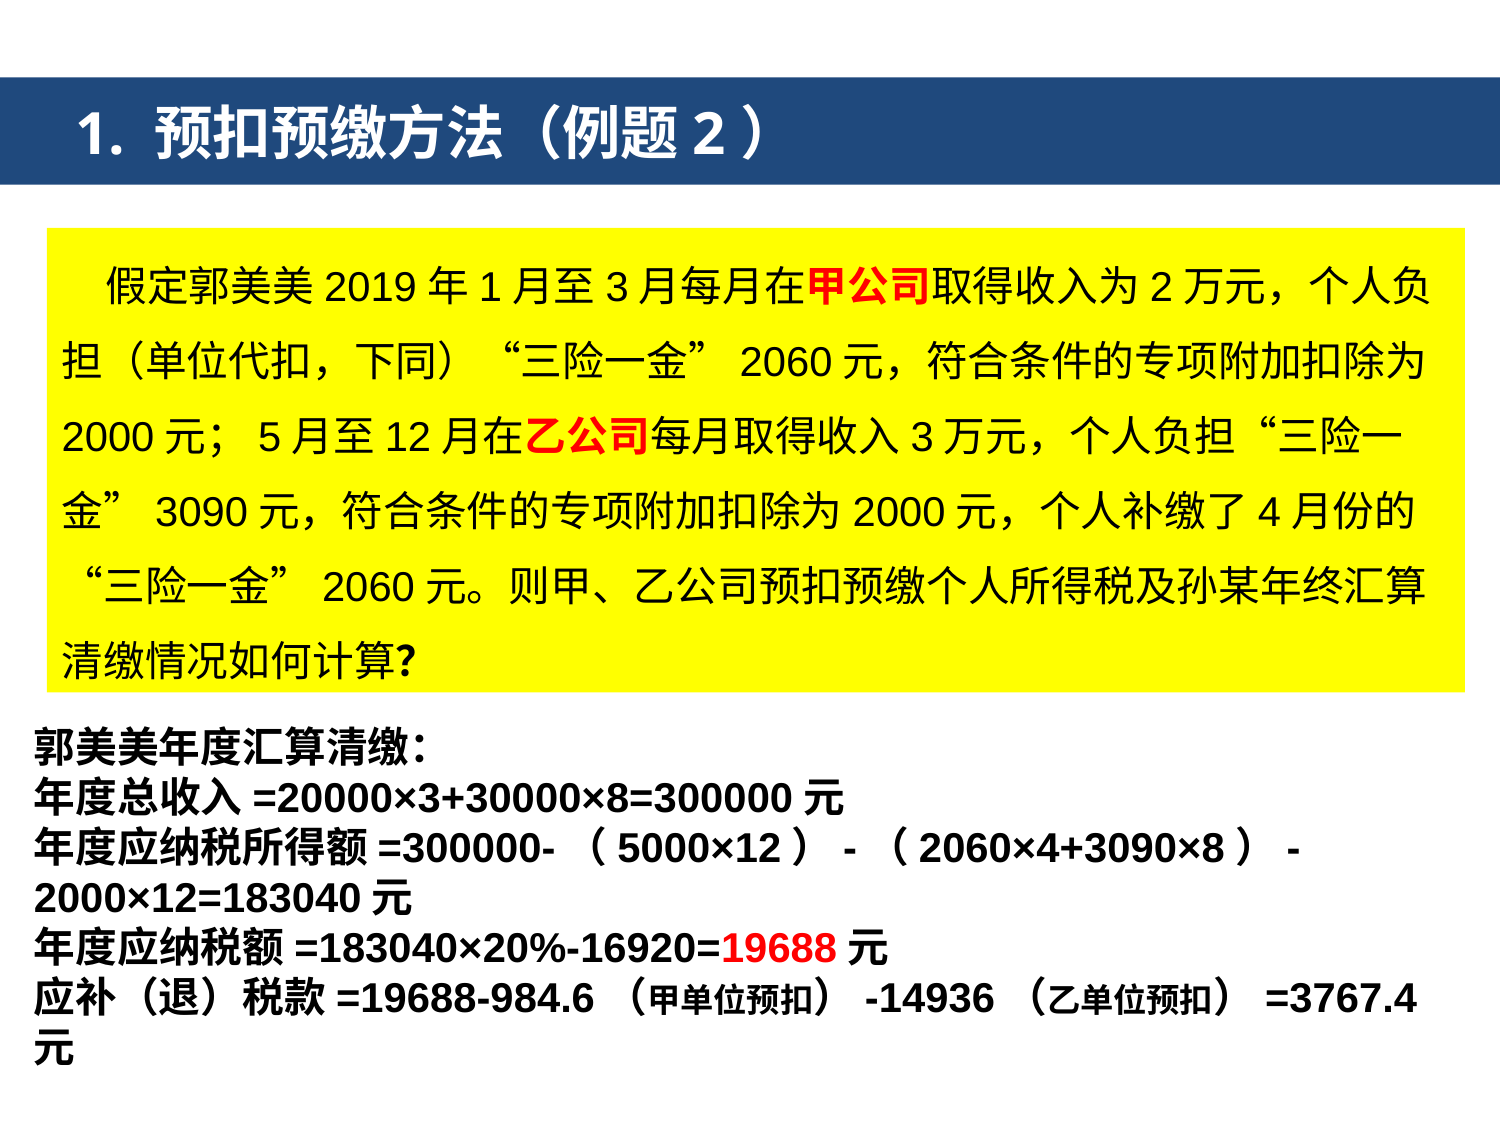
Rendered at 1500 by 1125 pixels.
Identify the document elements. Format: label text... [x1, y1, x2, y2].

text_box 假定郭美美2019年1月至3月每月在甲公司取得收入为2万元，个人负担（单位代扣，下同）“三险一金”2060元，符合条件的专项附加扣除为2000元；5月至12月在乙公司每月取得收入3万元，个人负担“三险一金”3090元，符合条件的专项附加扣除为2000元，个人补缴了4月份的“三险一金”2060元。则甲、乙公司预扣预缴个人所得税及孙某年终汇算清缴情况如何计算？ [46, 227, 1465, 693]
text_box 郭美美年度汇算清缴： 年度总收入=20000×3+30000×8=300000元 年度应纳税所得额=300000-（5000×12）-（2060×4+3090×8）-2000×12=183040元 年度应纳税额=183040×20%-16920=19688元 应补（退）税款=19688-984.6（甲单位预扣）-14936（乙单位预扣）=3767.4元 [19, 713, 1435, 1079]
text_box 1. 预扣预缴方法（例题2） [0, 77, 1500, 185]
